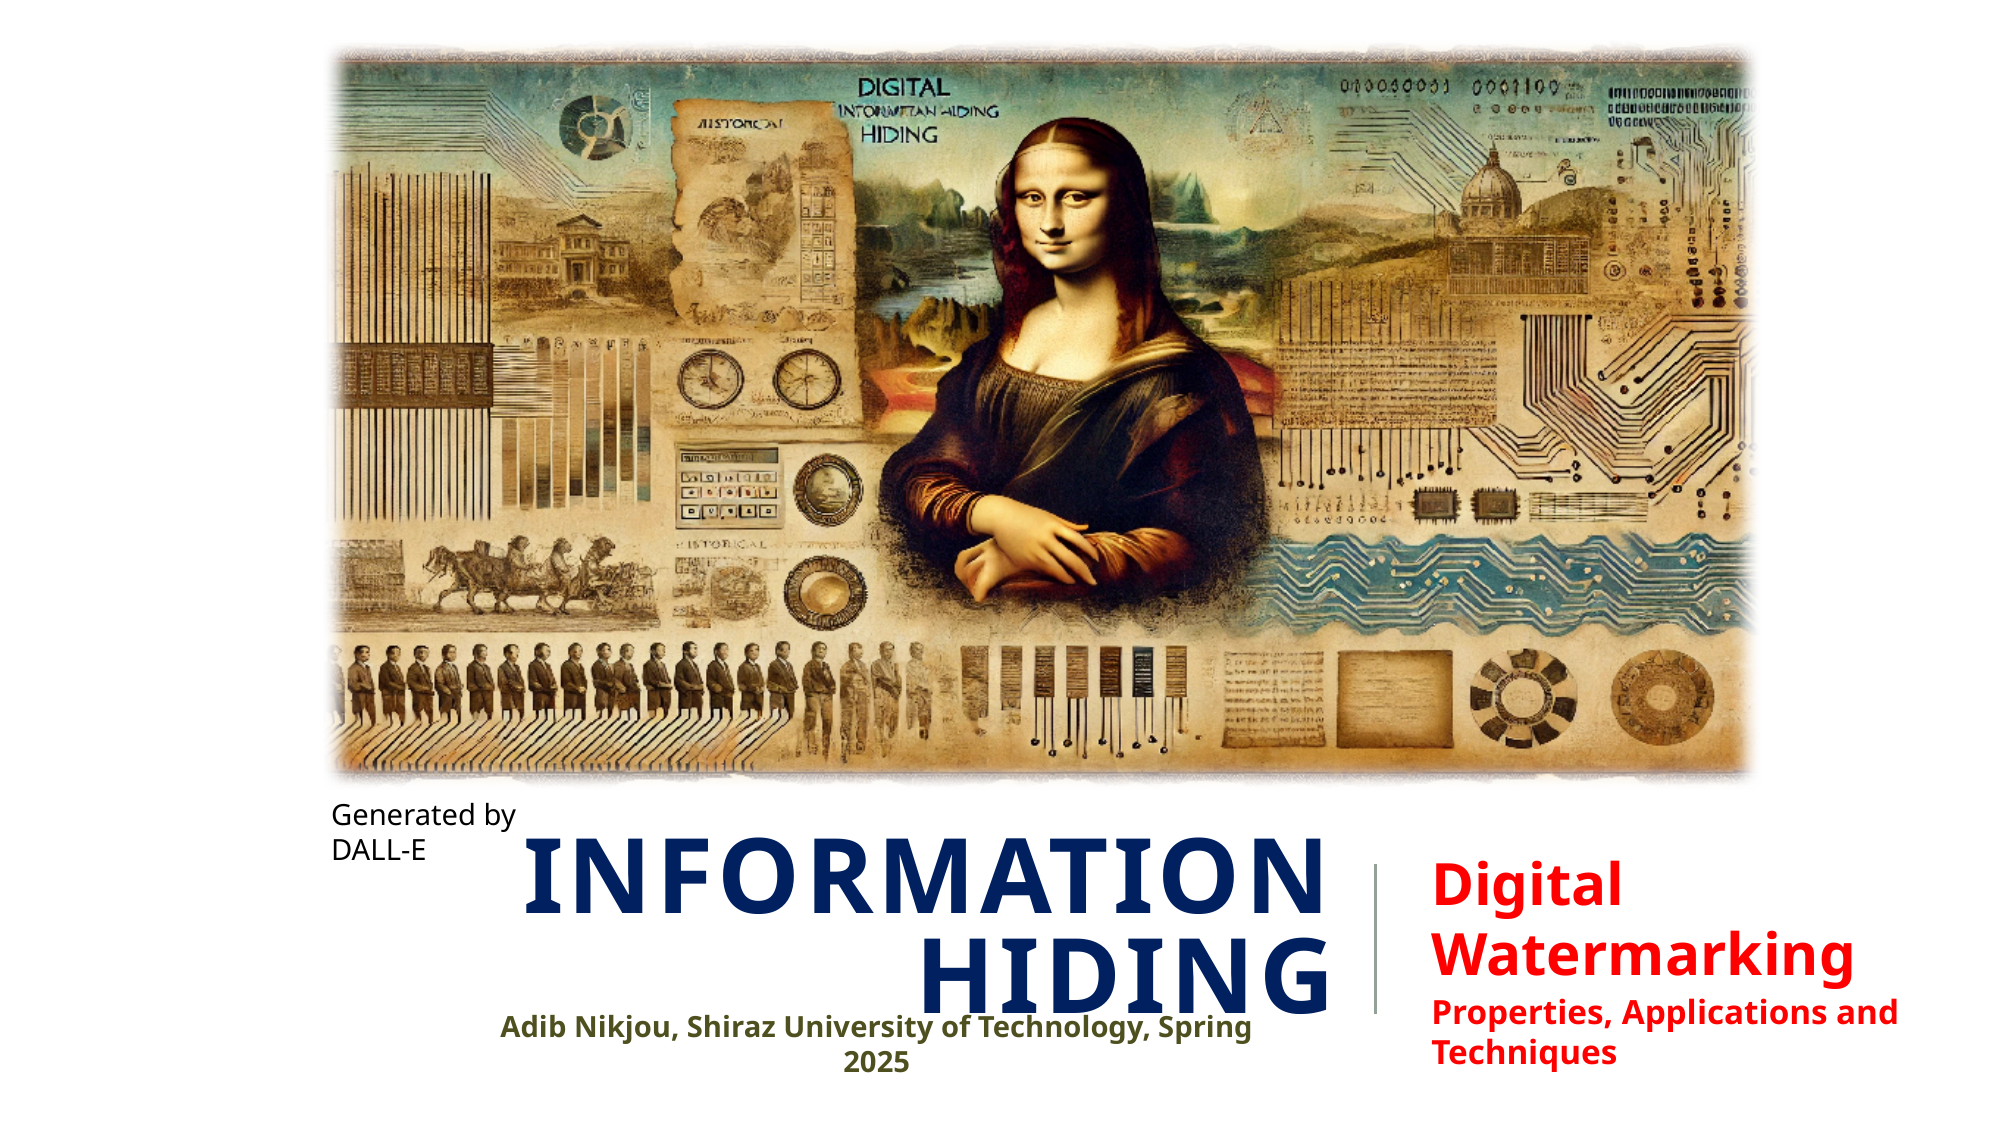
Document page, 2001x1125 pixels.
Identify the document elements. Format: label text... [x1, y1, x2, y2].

text_box Generated by DALL-E [316, 788, 603, 874]
title INFORMATION HIDING [75, 813, 1350, 1054]
text_box Adib Nikjou, Shiraz University of Technology, Spring 2025 [459, 1000, 1295, 1086]
subtitle Digital Watermarking Properties, Applications and Techniques [1416, 838, 1942, 1079]
picture [352, 69, 1732, 761]
